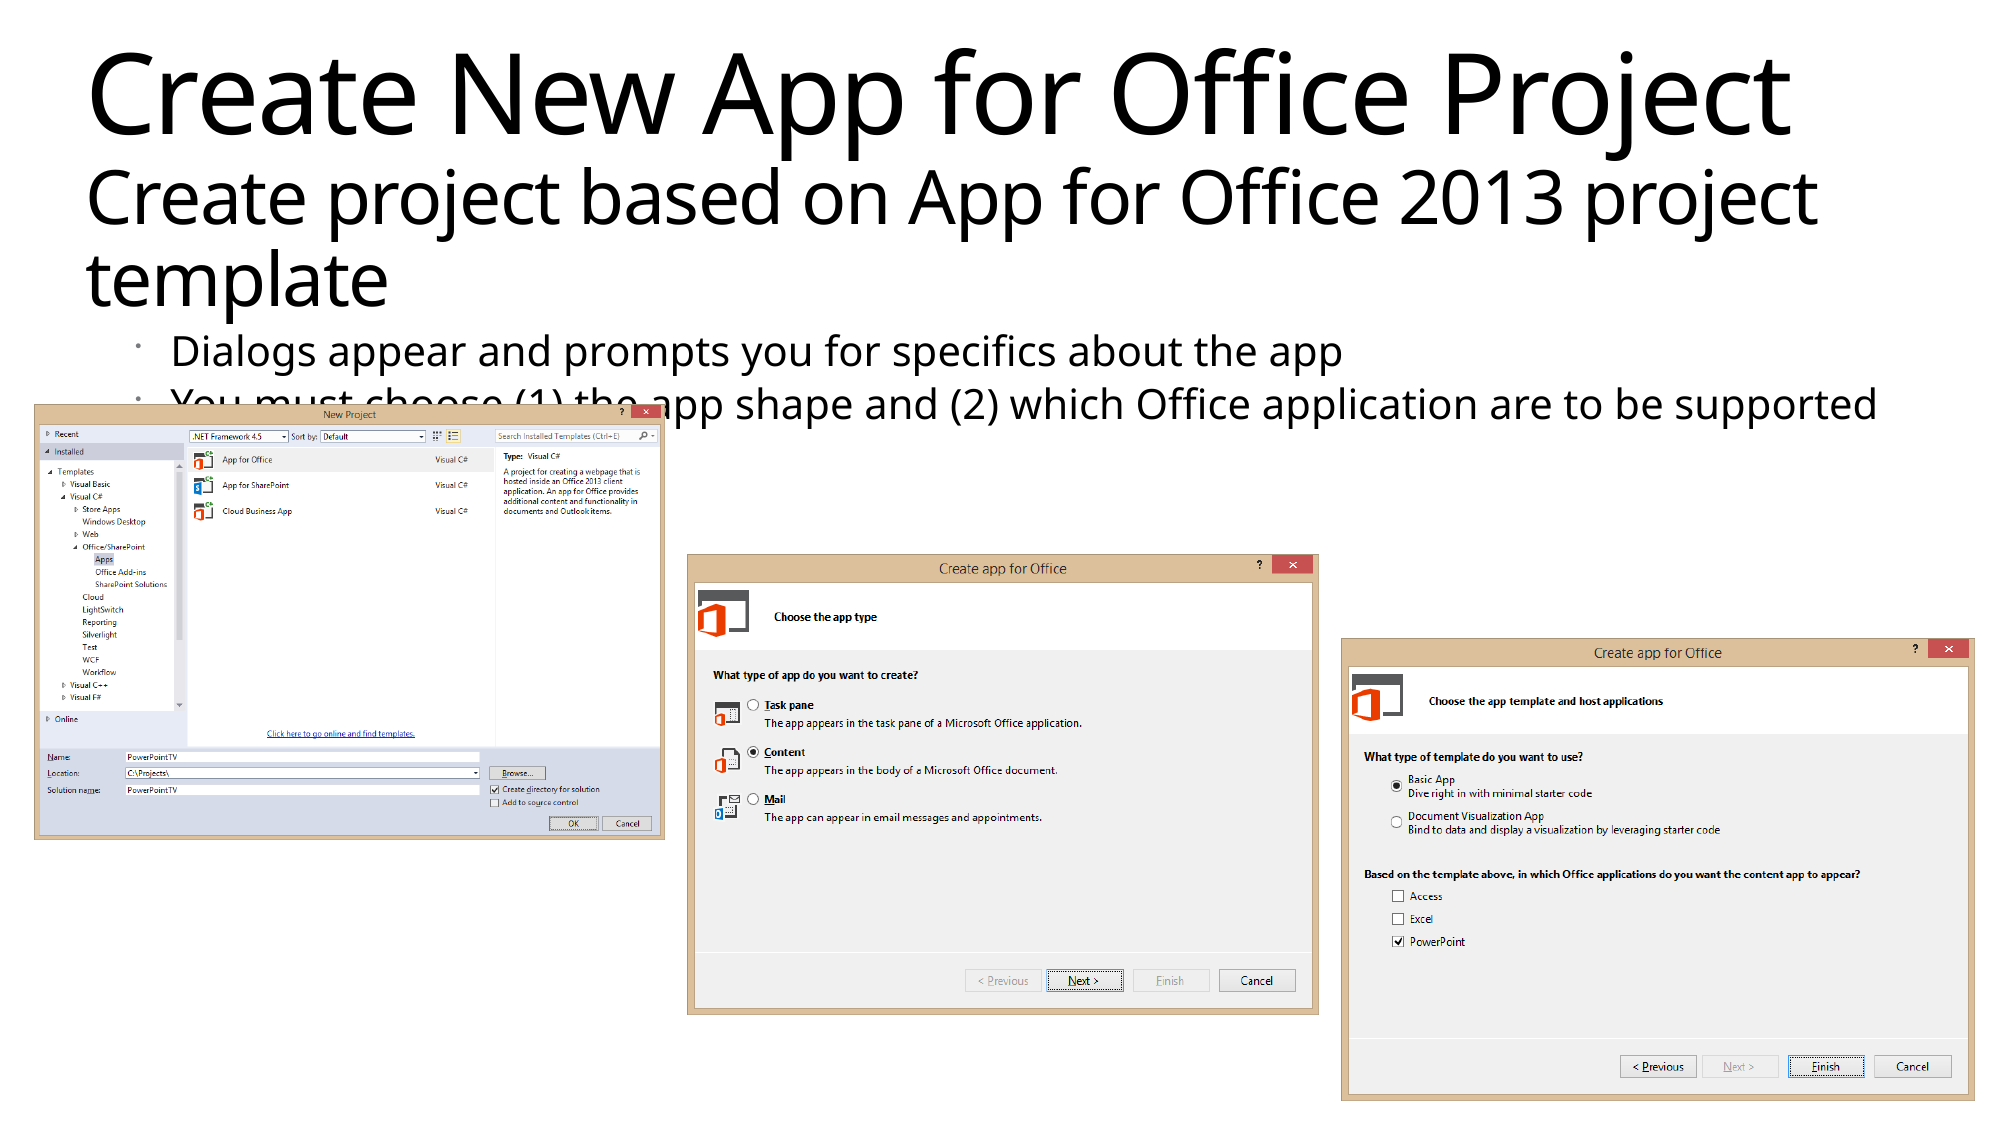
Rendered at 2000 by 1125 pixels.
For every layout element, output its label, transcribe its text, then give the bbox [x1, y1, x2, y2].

list Create project based on App for Office 2013 project template Dialogs appear and prompts you for specifics about the app You must choose (1) the app shape and (2) which Office application are to be supported [85, 160, 1914, 496]
picture [1340, 638, 1975, 1122]
picture [34, 404, 665, 841]
title Create New App for Office Project [85, 37, 1914, 160]
picture [686, 553, 1319, 1015]
